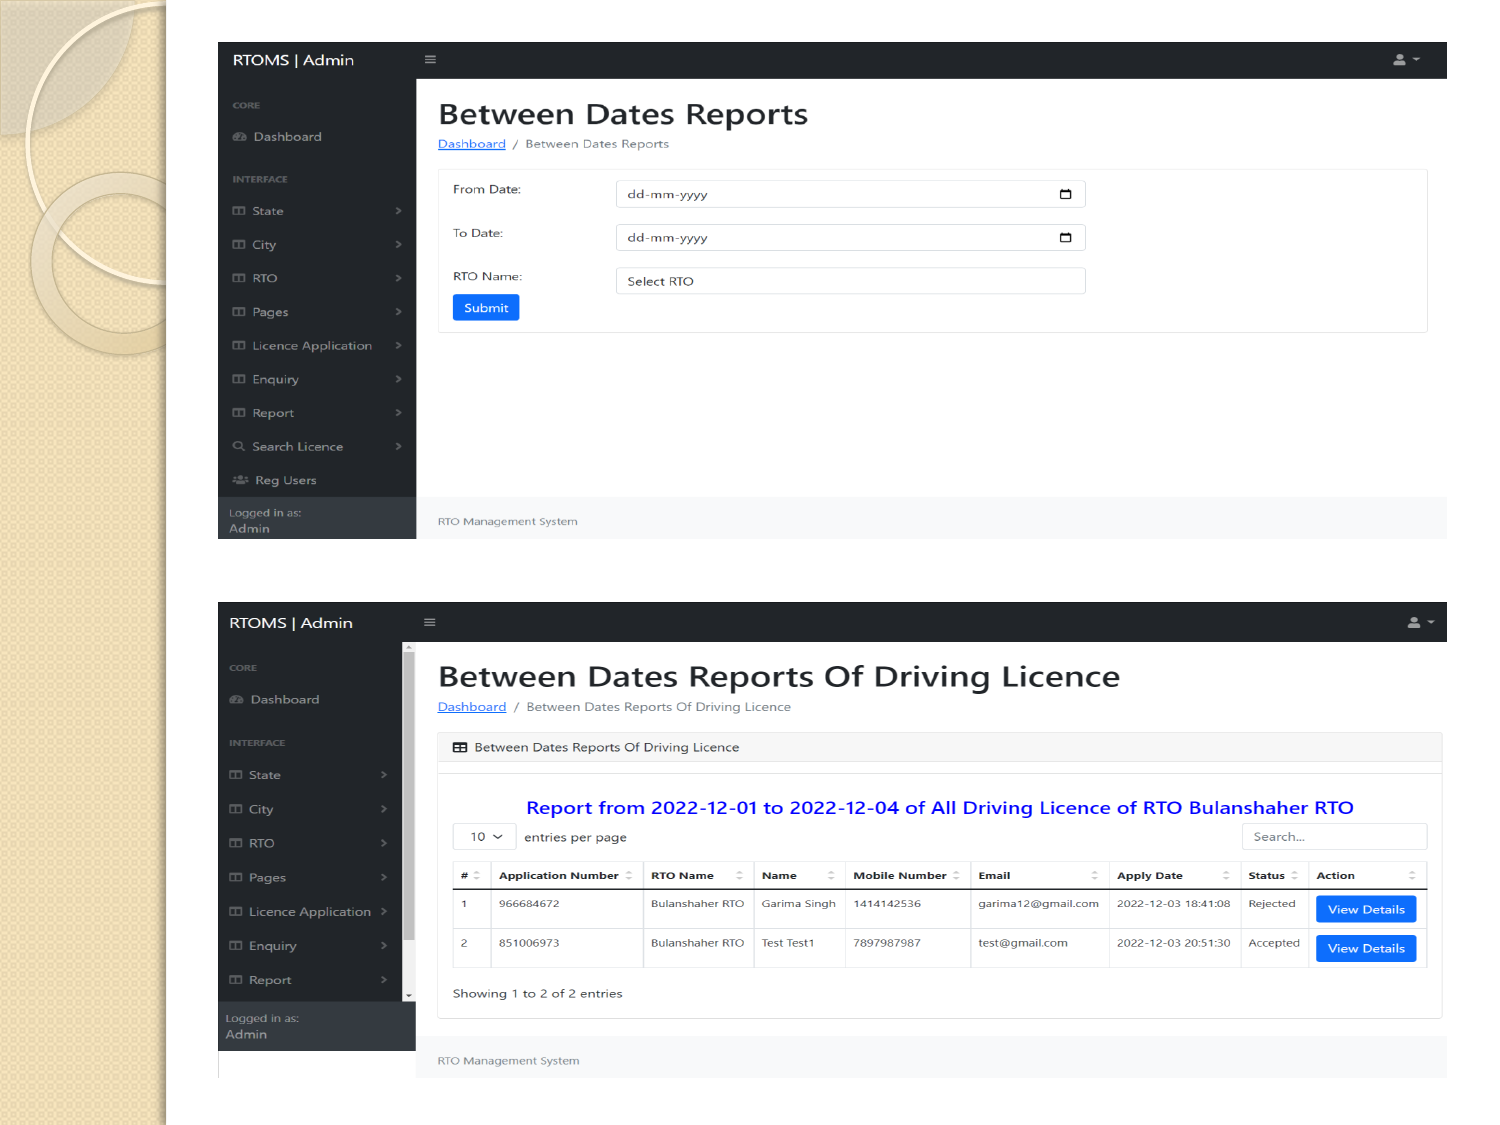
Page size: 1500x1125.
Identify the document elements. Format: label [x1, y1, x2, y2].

picture [218, 42, 1448, 539]
picture [218, 602, 1448, 1078]
